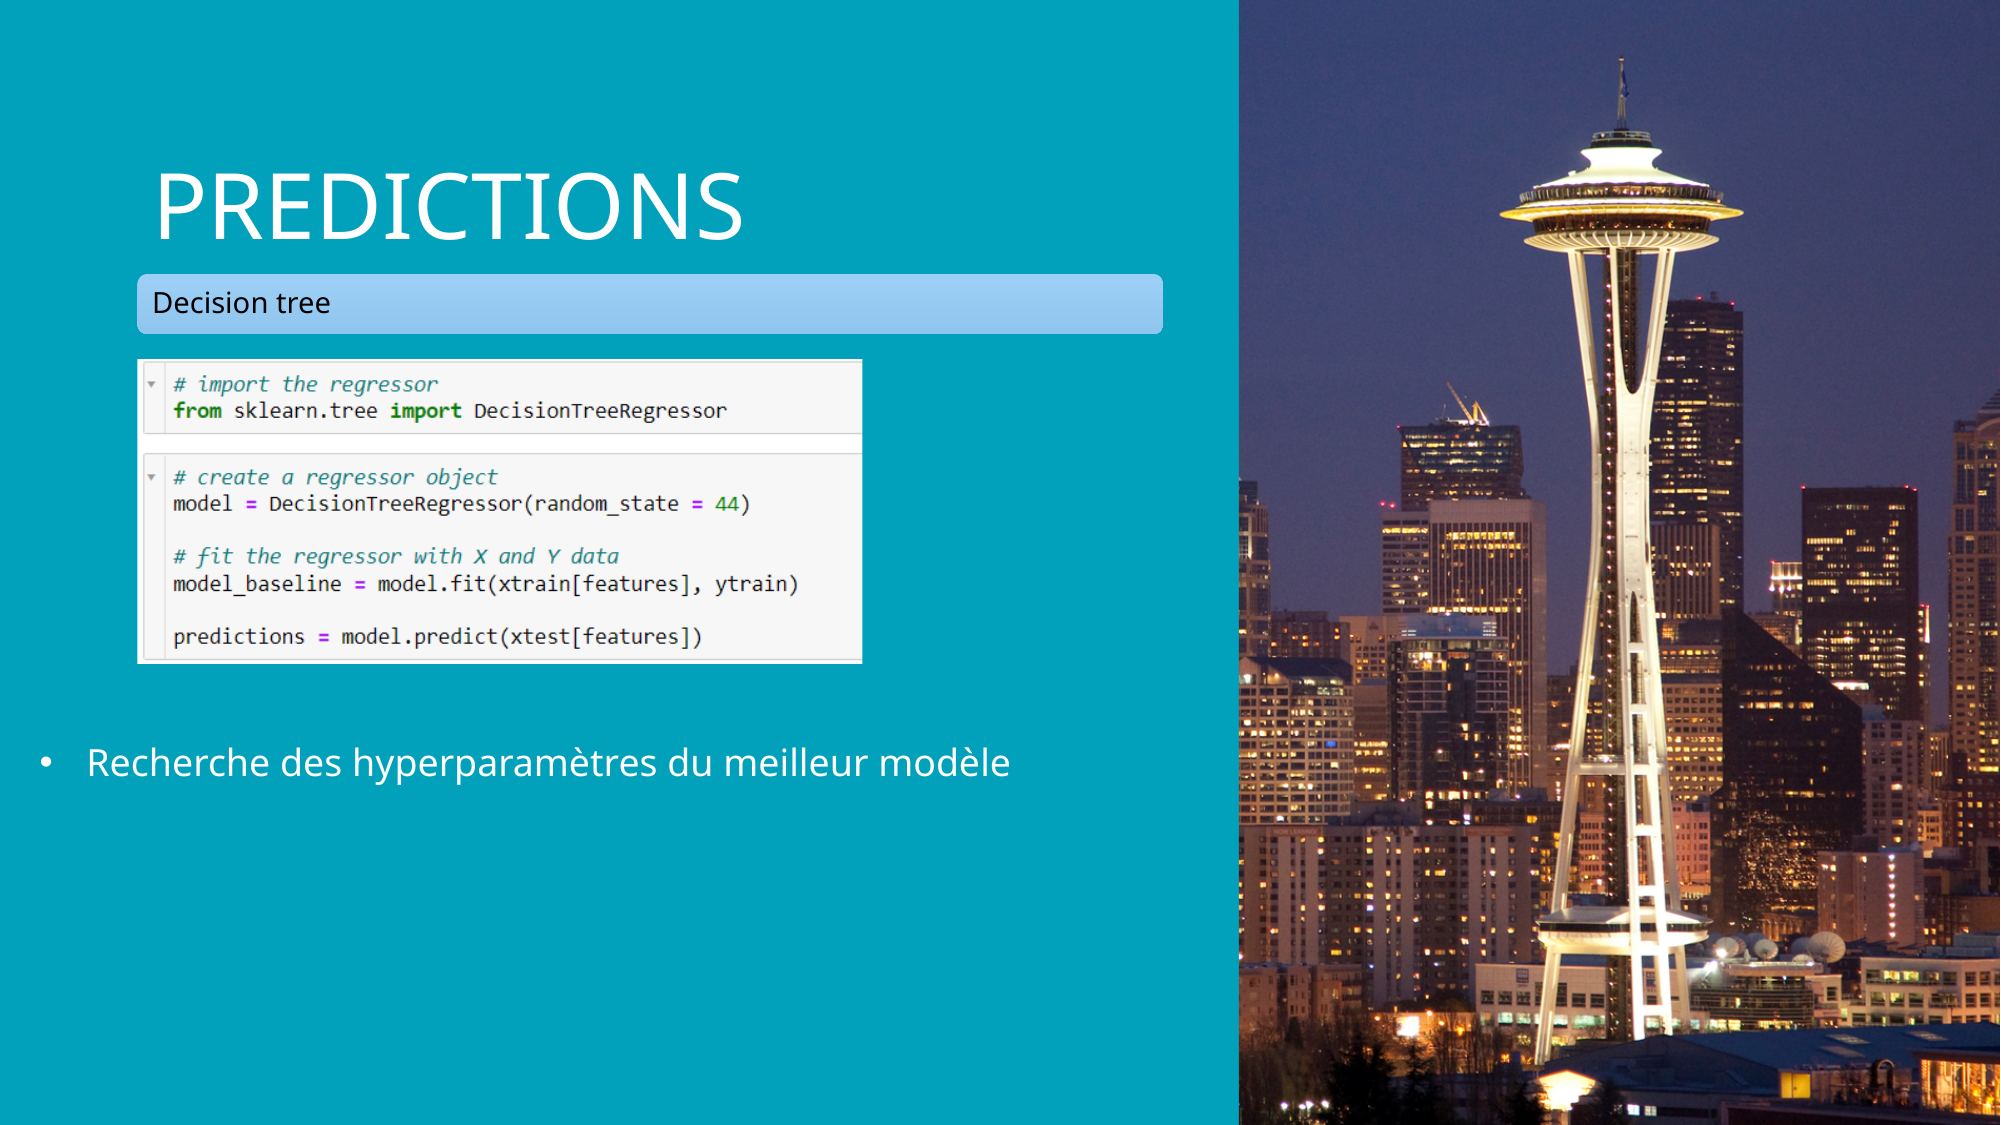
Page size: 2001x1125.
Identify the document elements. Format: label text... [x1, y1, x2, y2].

text_box Recherche des hyperparamètres du meilleur modèle [24, 731, 1075, 791]
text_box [137, 359, 863, 664]
title PREDICTIONS [137, 59, 1164, 273]
picture [1238, 0, 2000, 1125]
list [137, 273, 1164, 360]
